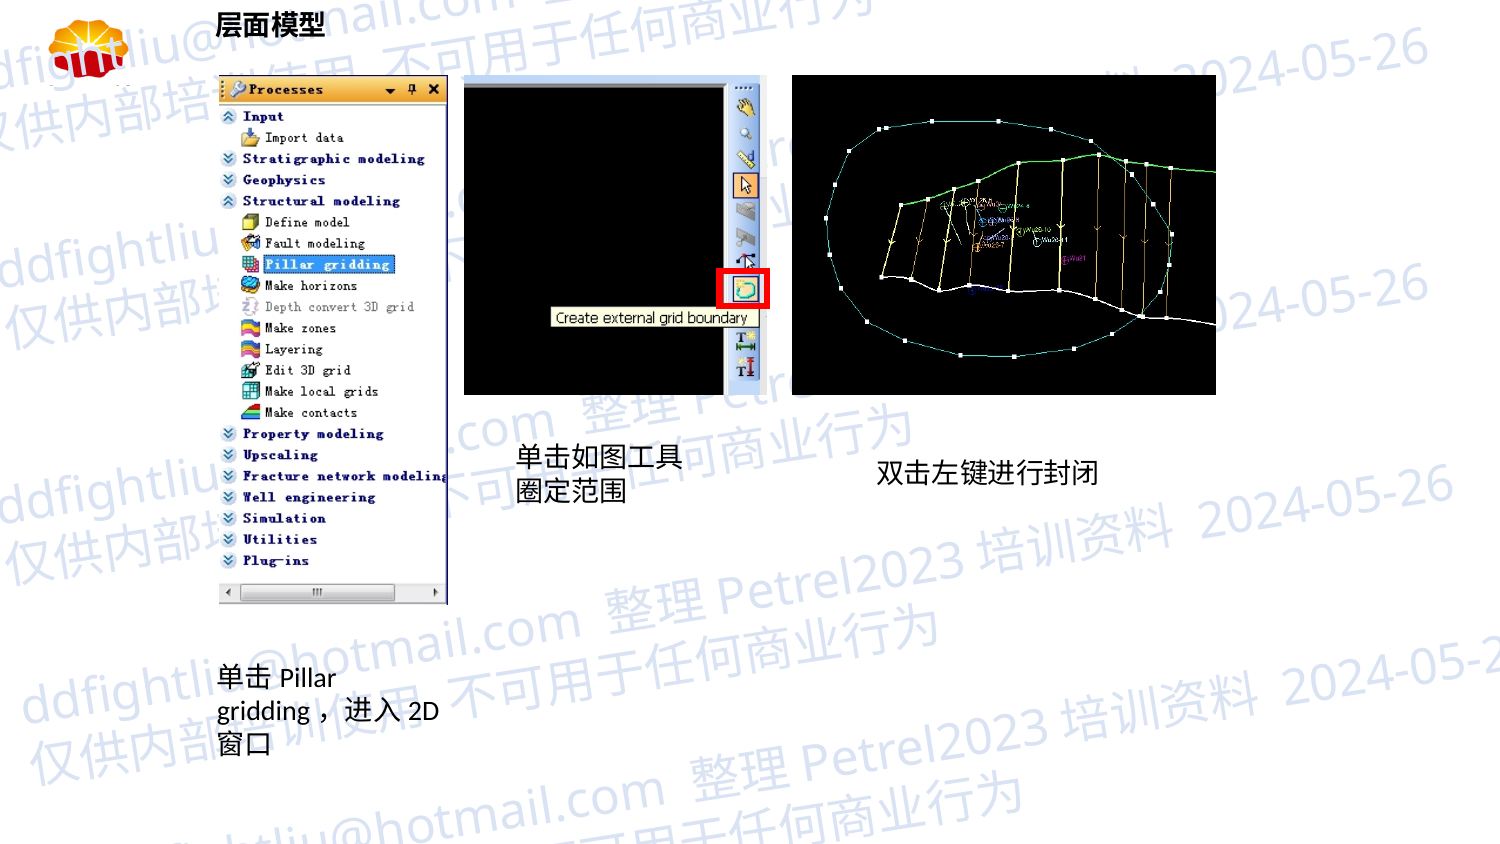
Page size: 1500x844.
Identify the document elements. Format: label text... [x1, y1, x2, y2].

text_box 层面模型 [200, 0, 479, 49]
picture [219, 75, 448, 605]
text_box 单击Pillar gridding，进入2D窗口 [202, 651, 465, 768]
text_box 双击左键进行封闭 [861, 447, 1129, 497]
picture [792, 75, 1216, 395]
picture [464, 75, 767, 395]
picture [53, 55, 68, 76]
picture [39, 19, 134, 86]
text_box 单击如图工具圈定范围 [500, 432, 720, 515]
